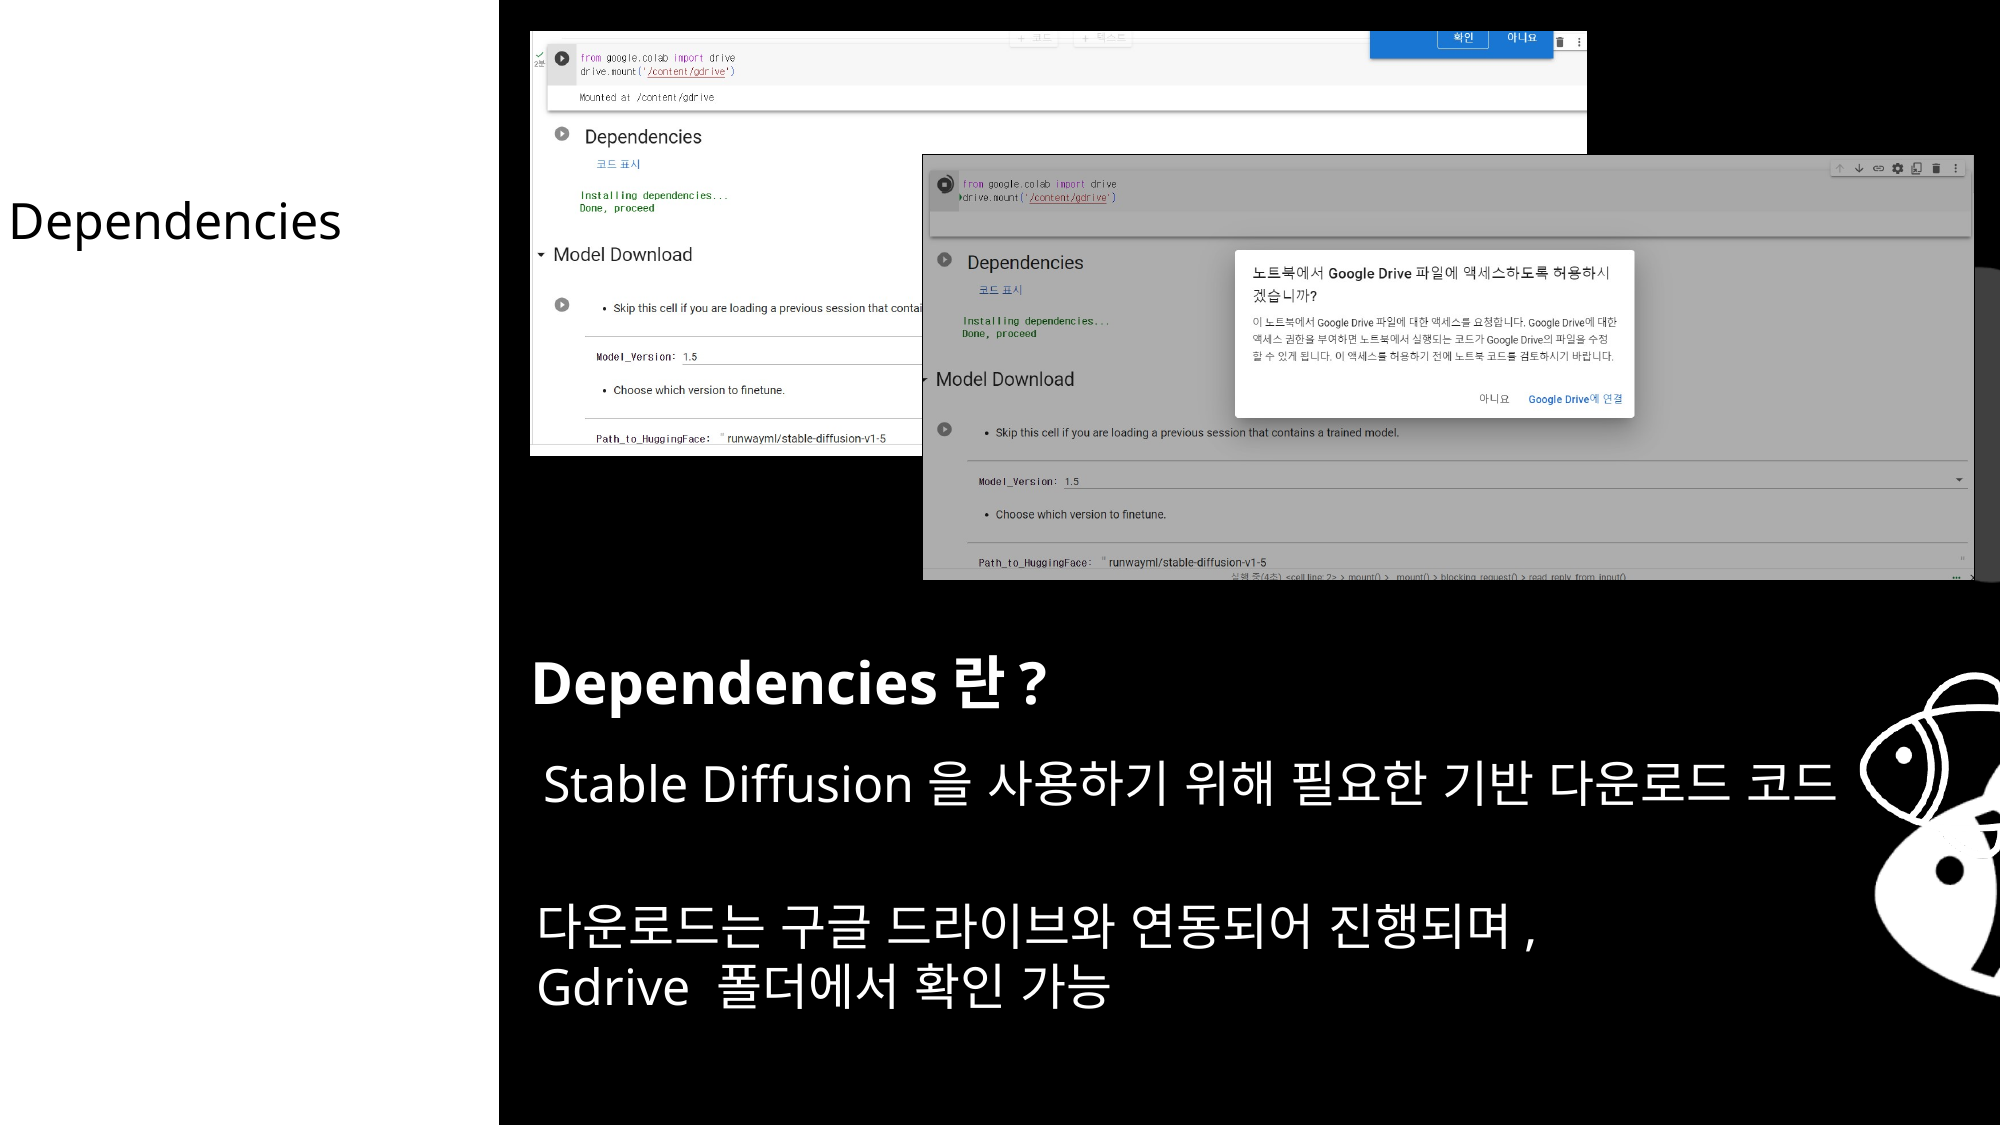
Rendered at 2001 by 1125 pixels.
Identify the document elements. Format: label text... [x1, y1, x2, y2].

text_box [499, 0, 2000, 1125]
text_box Dependencies [0, 182, 486, 257]
text_box Dependencies란? [515, 638, 1036, 724]
picture [529, 30, 2000, 1125]
text_box 다운로드는 구글 드라이브와 연동되어 진행되며, Gdrive 폴더에서 확인 가능 [521, 887, 1837, 1023]
text_box Stable Diffusion을 사용하기 위해 필요한 기반 다운로드 코드 [528, 745, 1837, 820]
